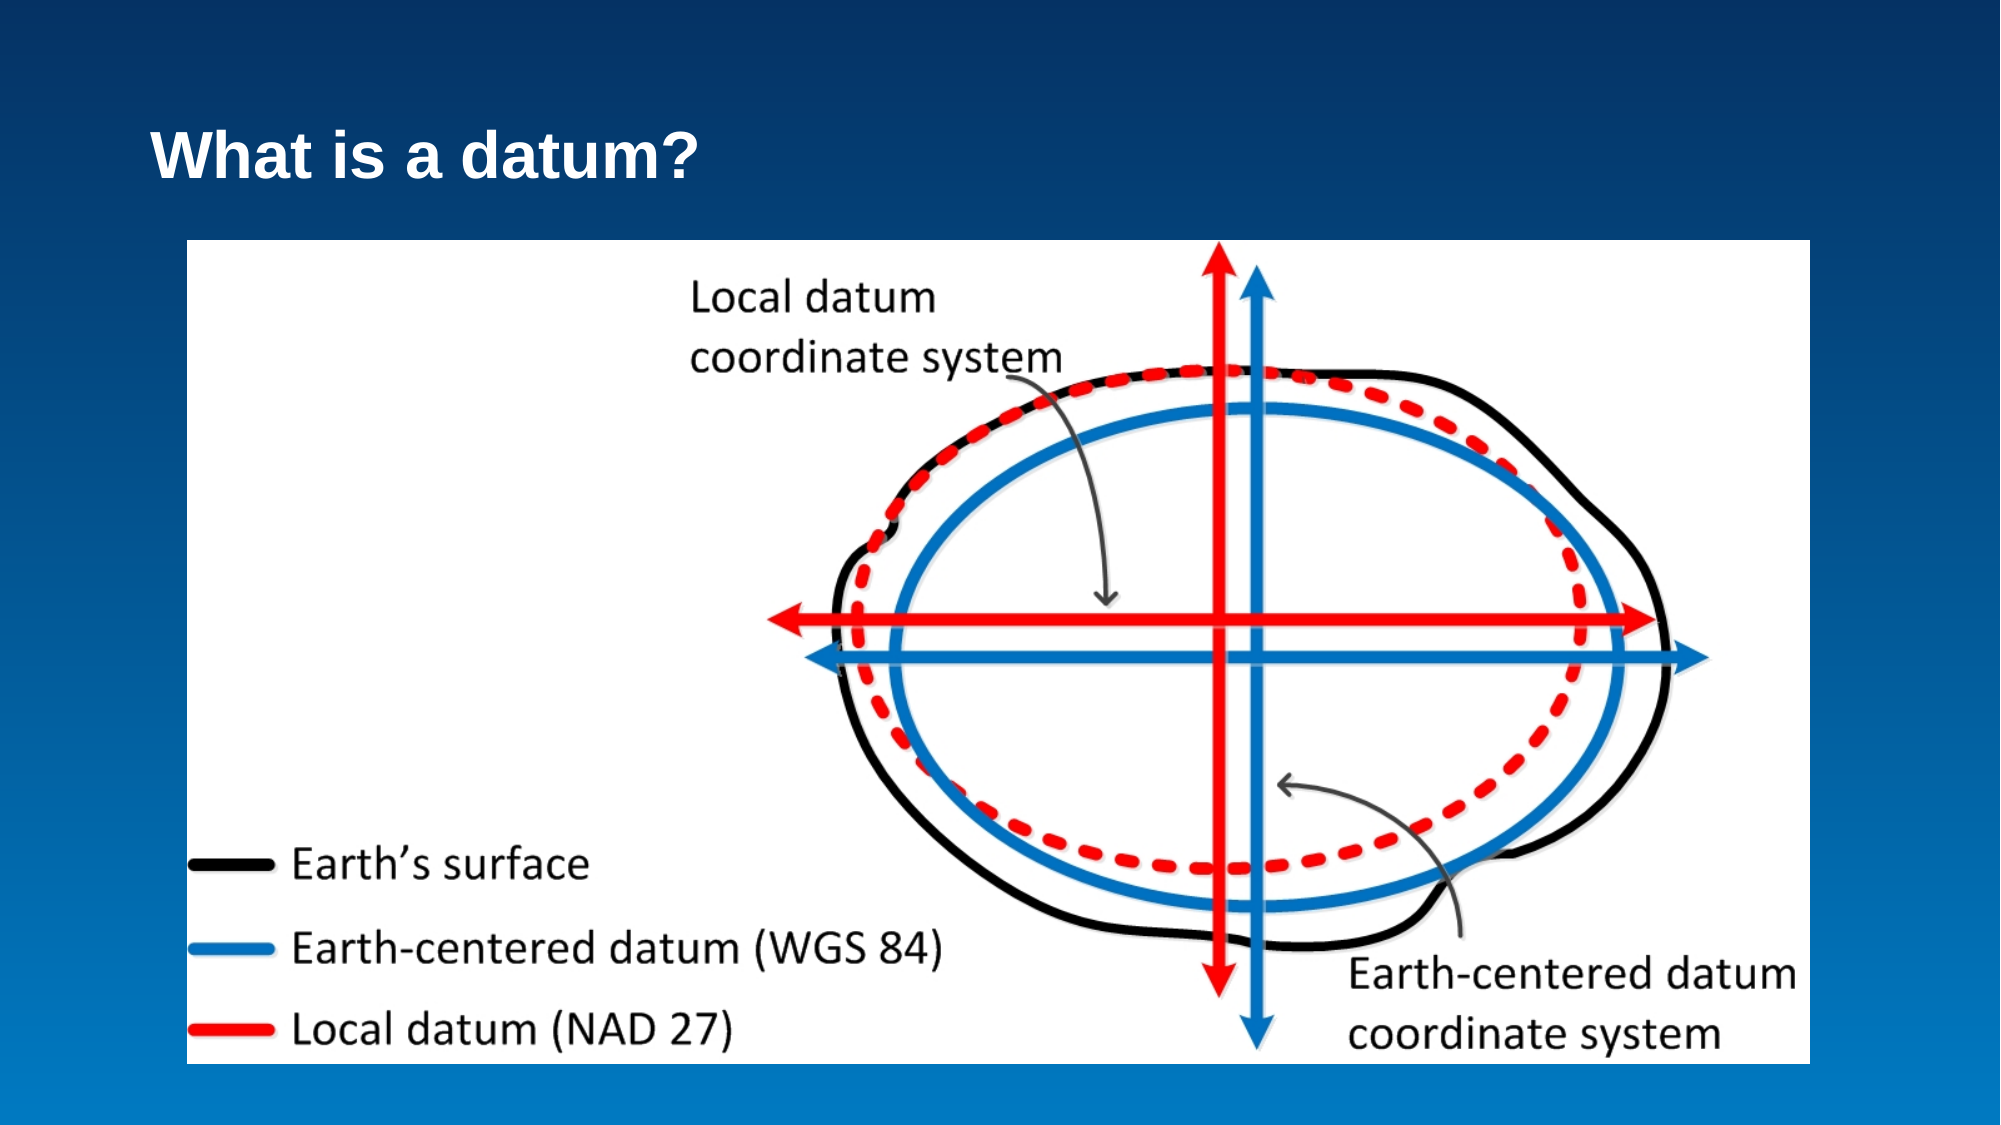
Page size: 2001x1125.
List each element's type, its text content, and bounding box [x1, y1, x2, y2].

picture [187, 240, 1811, 1064]
title What is a datum? [150, 111, 1850, 193]
